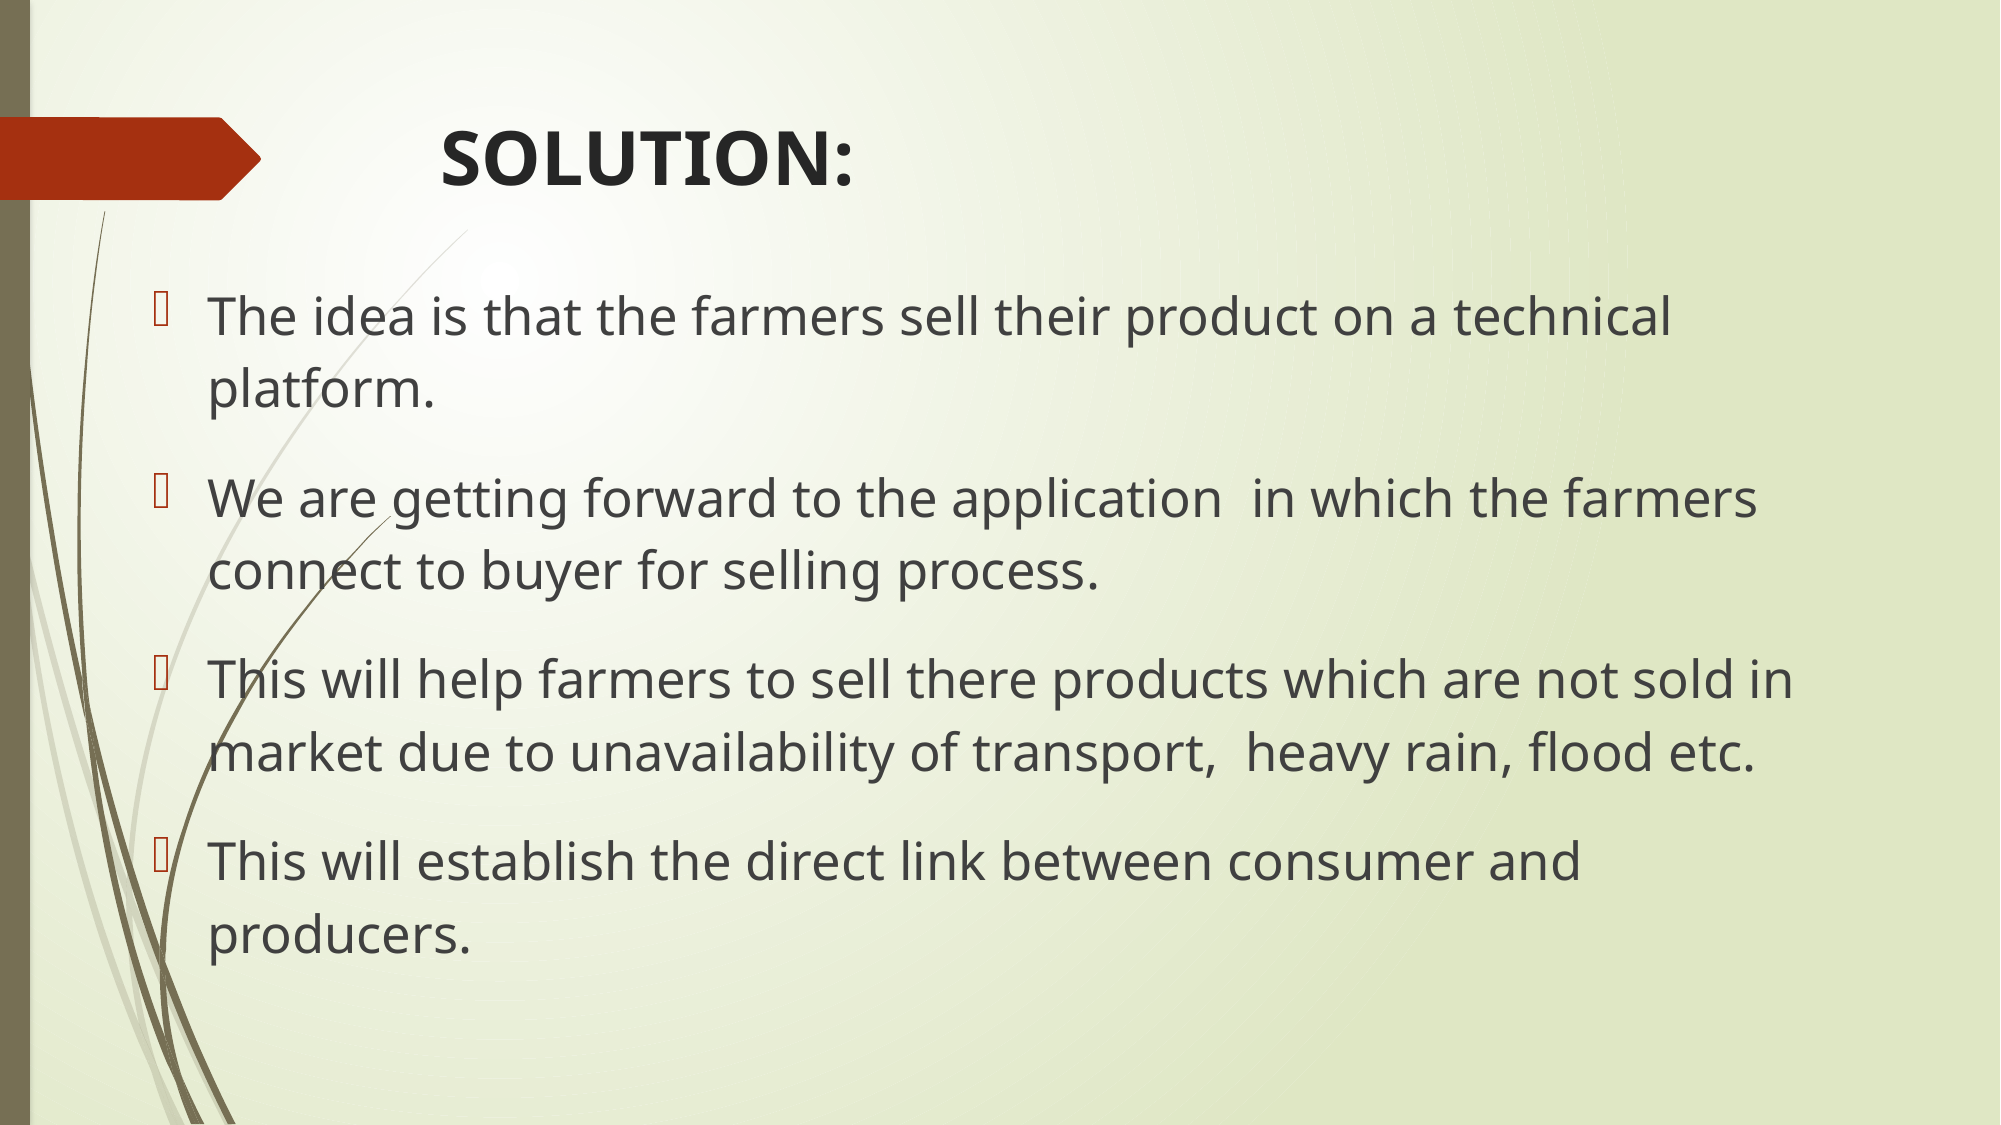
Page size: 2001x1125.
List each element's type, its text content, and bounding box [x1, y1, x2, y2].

list The idea is that the farmers sell their product on a technical platform. We are getting forward to the application in which the farmers connect to buyer for selling process. This will help farmers to sell there products which are not sold in market due to unavailability of transport, heavy rain, flood etc. This will establish the direct link between consumer and producers. [137, 265, 1863, 980]
title SOLUTION: [425, 102, 1888, 313]
